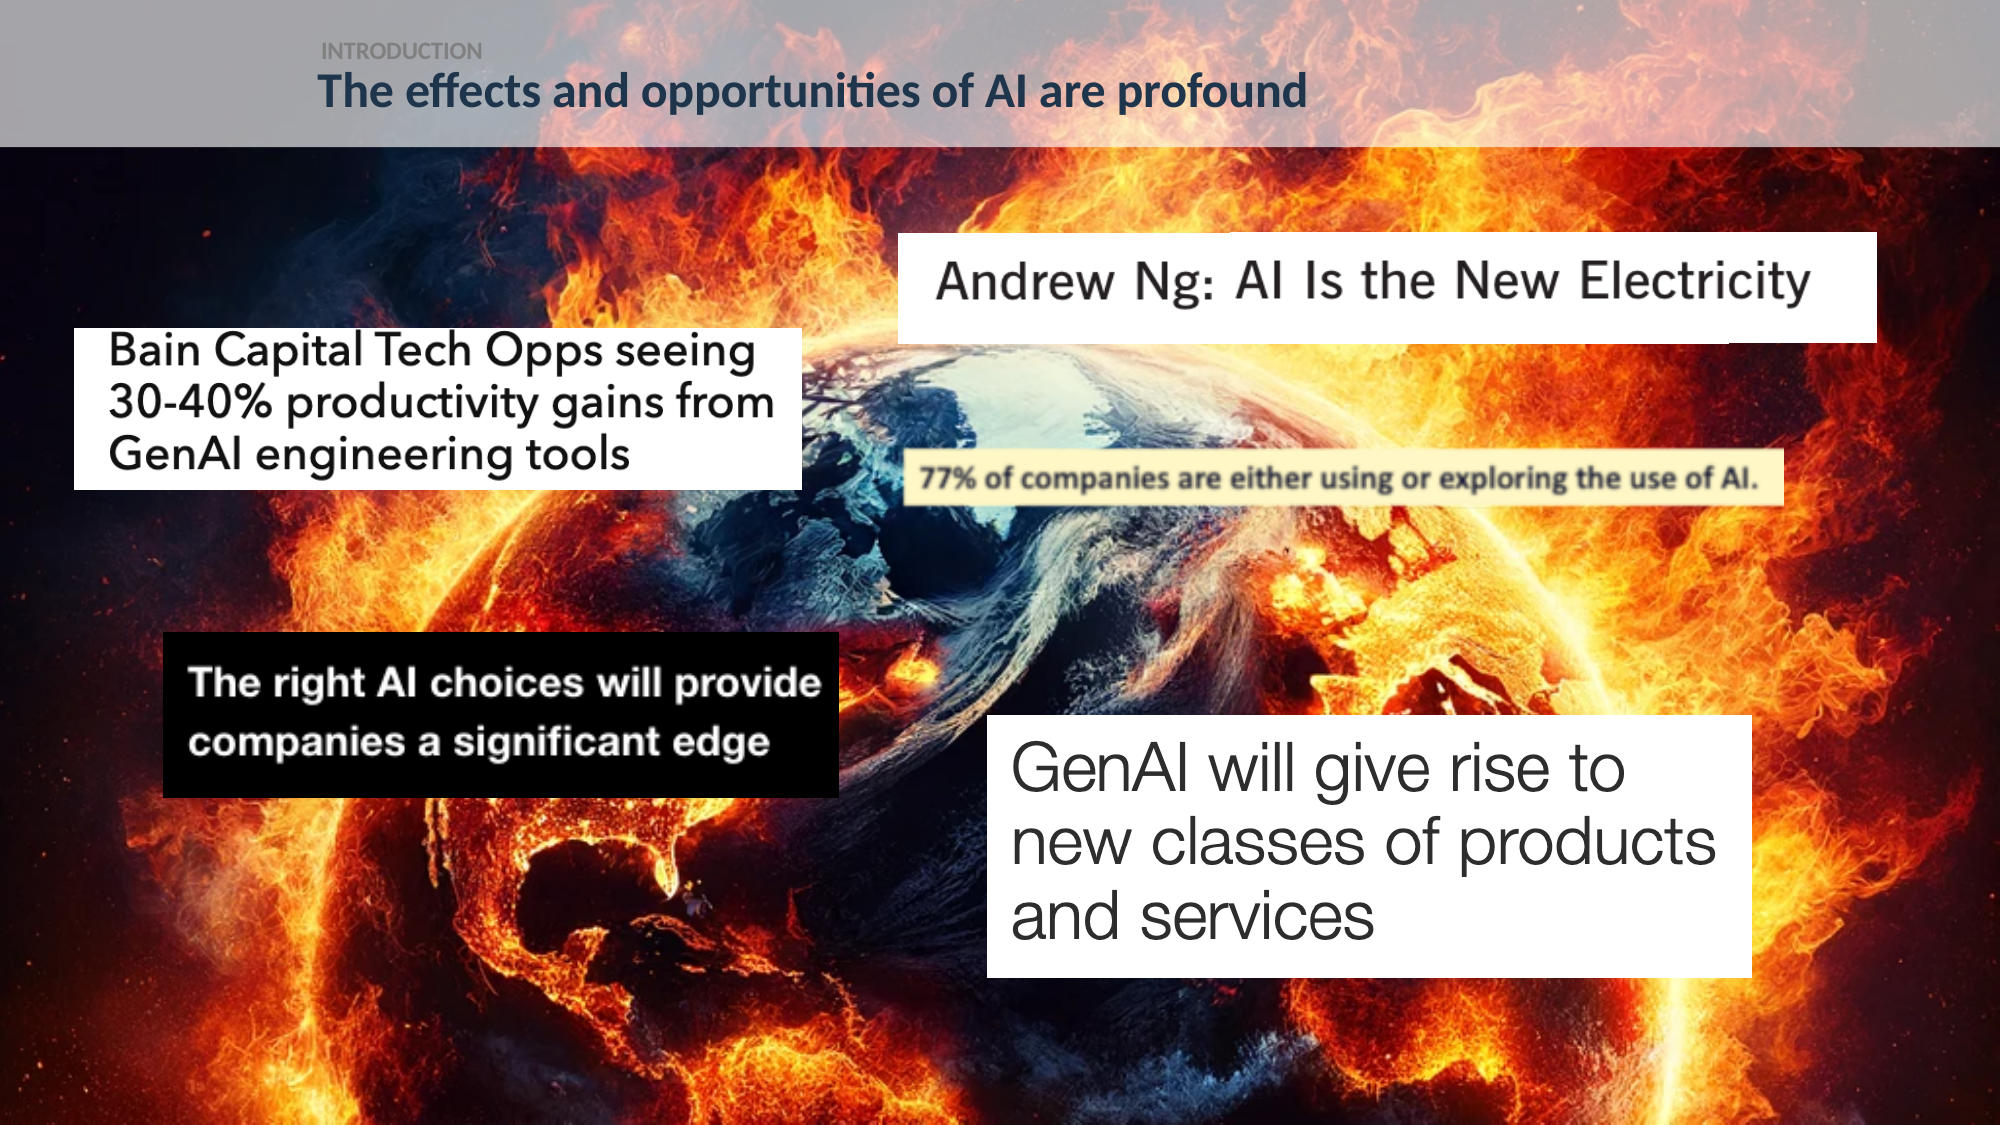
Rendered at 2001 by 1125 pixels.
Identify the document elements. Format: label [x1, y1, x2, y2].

text_box [898, 232, 1877, 344]
picture [0, 0, 2000, 1125]
